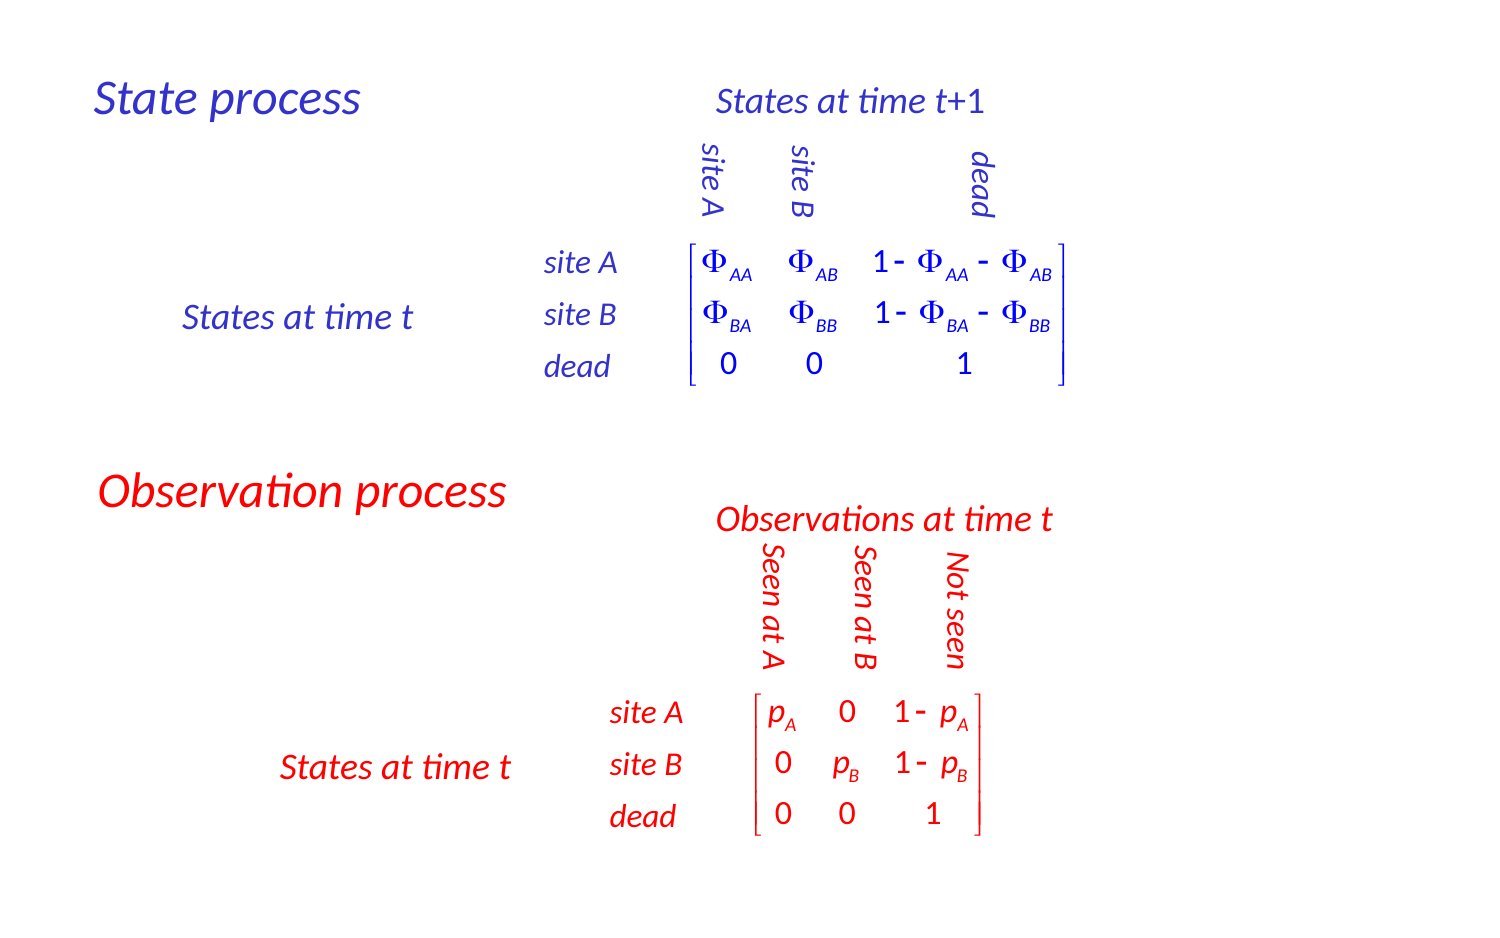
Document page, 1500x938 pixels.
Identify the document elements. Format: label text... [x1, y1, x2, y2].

text_box States at time t+1 [701, 68, 1001, 129]
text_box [79, 450, 1071, 845]
text_box States at time t [167, 284, 429, 345]
text_box State process [78, 57, 377, 132]
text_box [681, 235, 1076, 395]
text_box dead site B site A [688, 128, 1013, 233]
text_box site A site B dead [528, 232, 633, 392]
